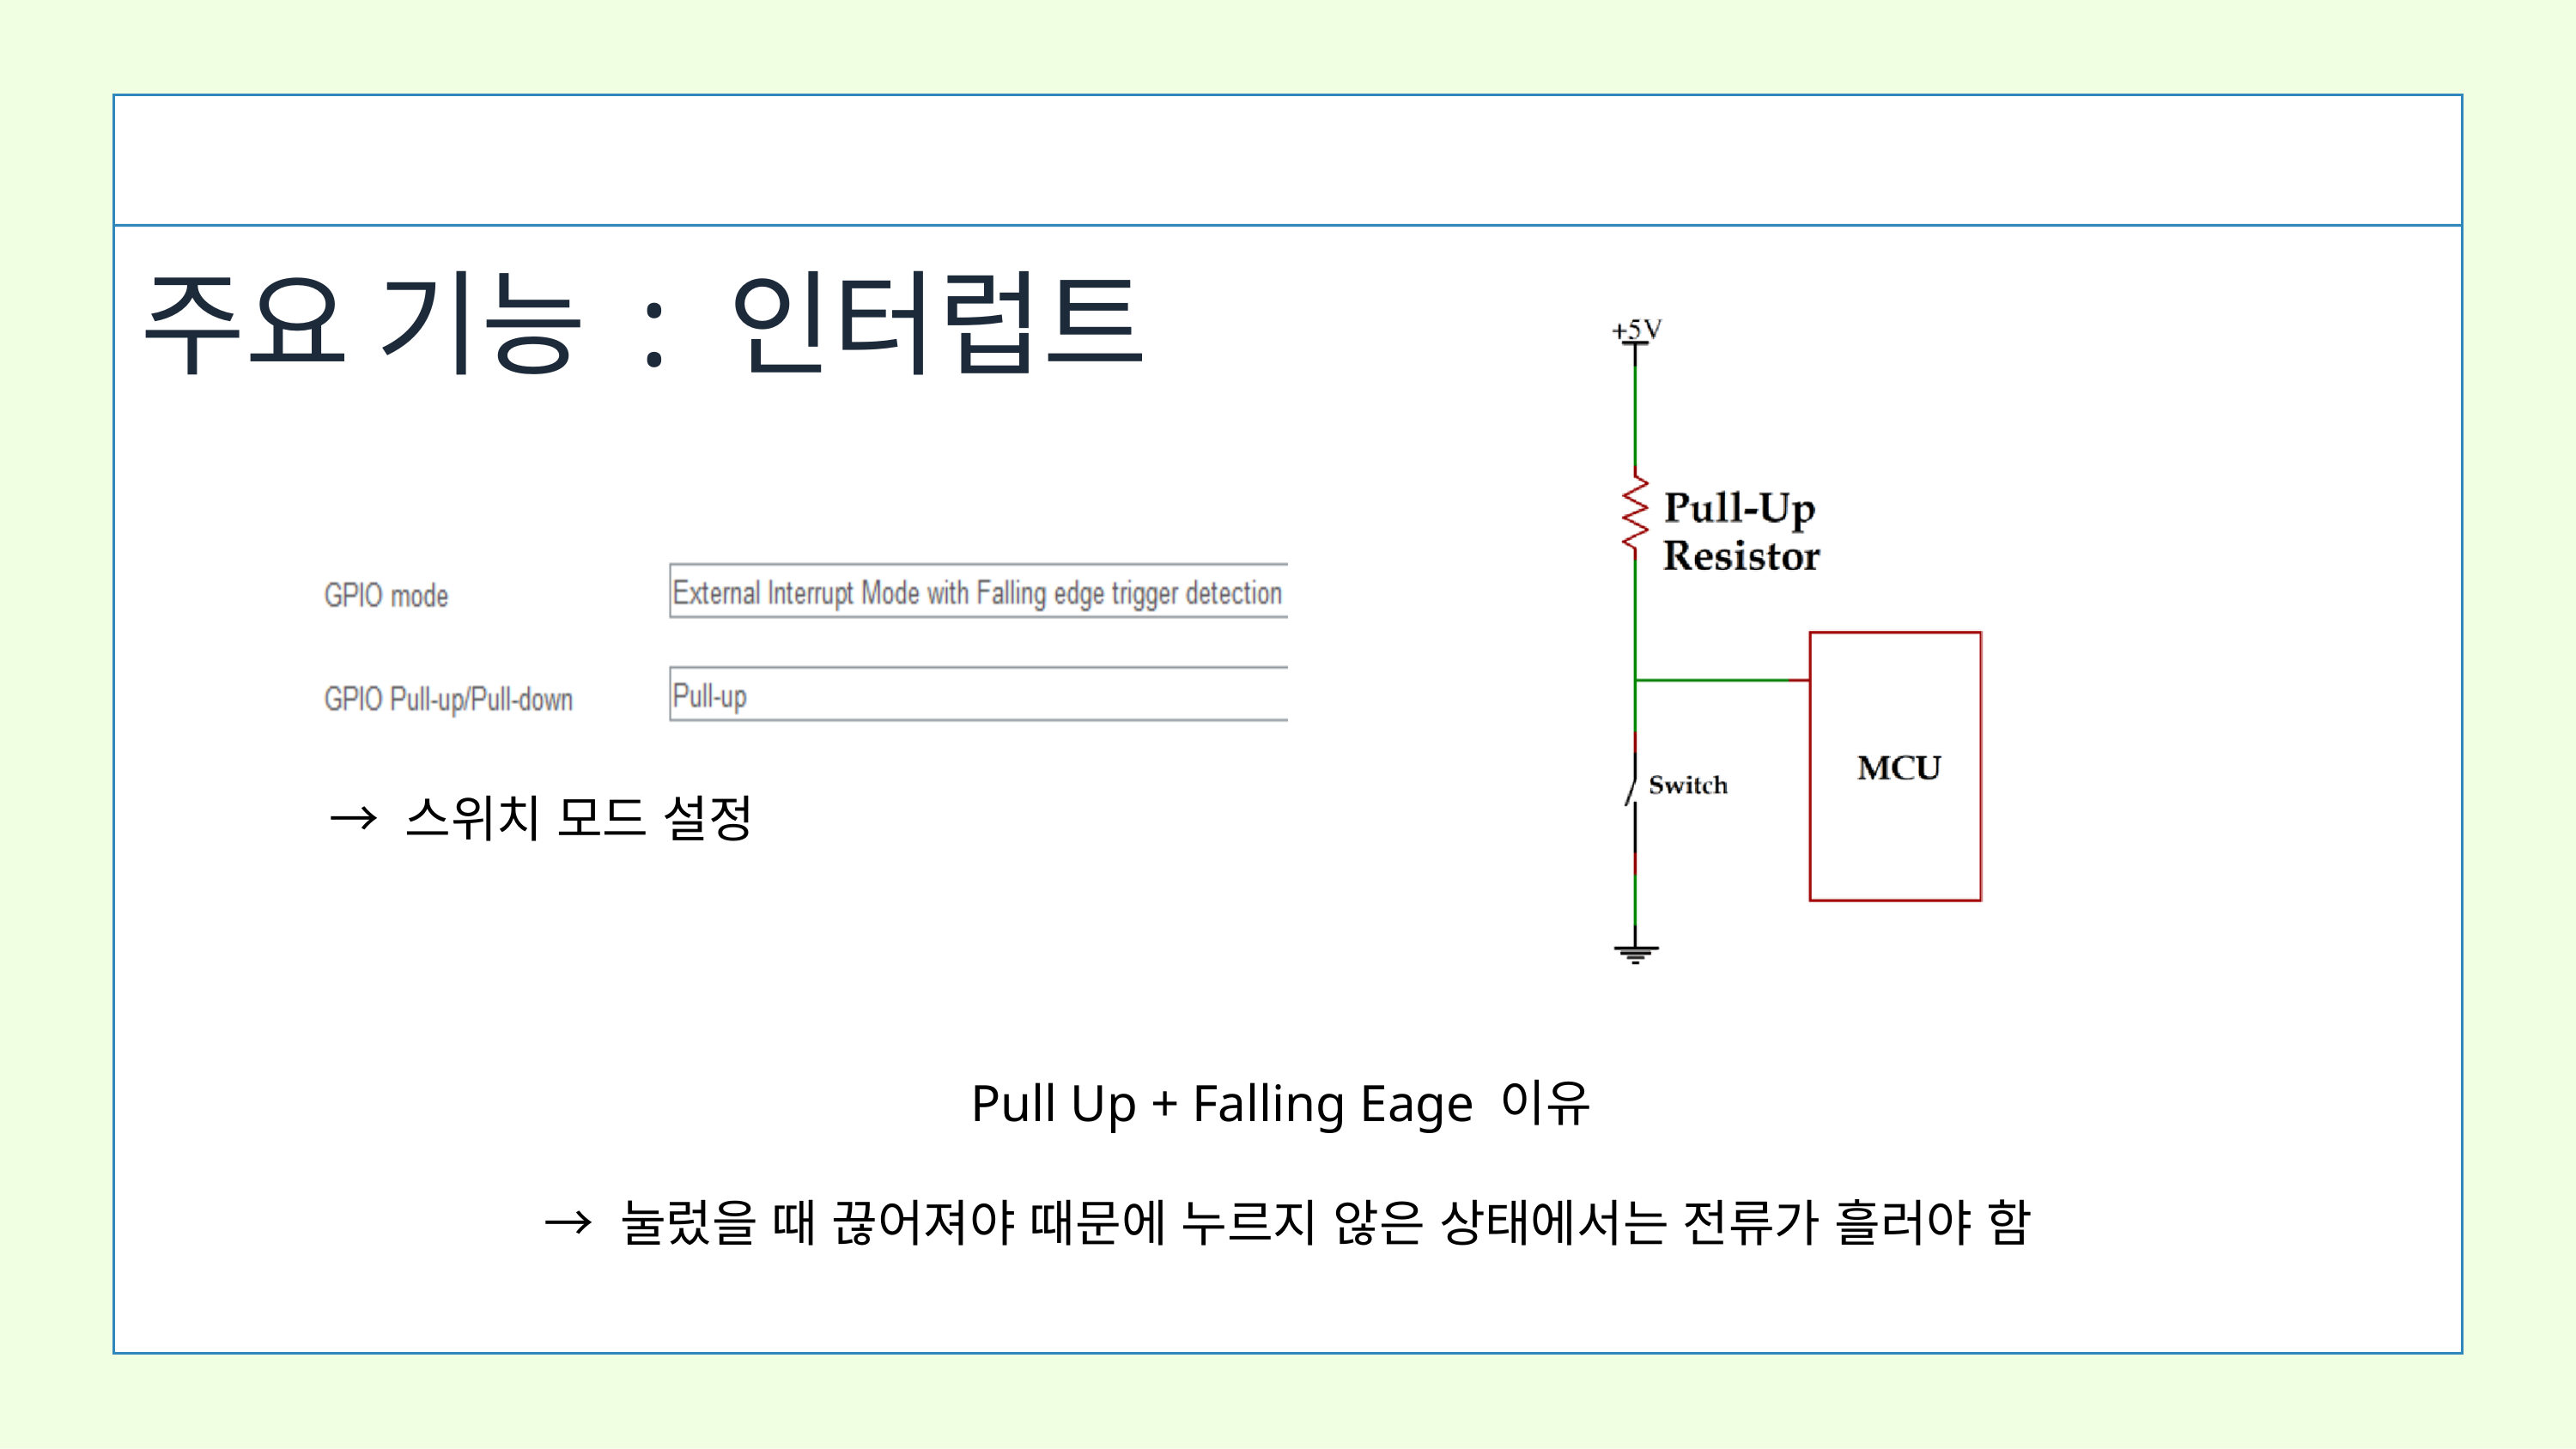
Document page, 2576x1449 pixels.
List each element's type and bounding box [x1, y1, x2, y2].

picture [1455, 293, 2103, 993]
picture [659, 561, 1289, 724]
picture [321, 564, 591, 728]
text_box [113, 94, 2463, 1354]
